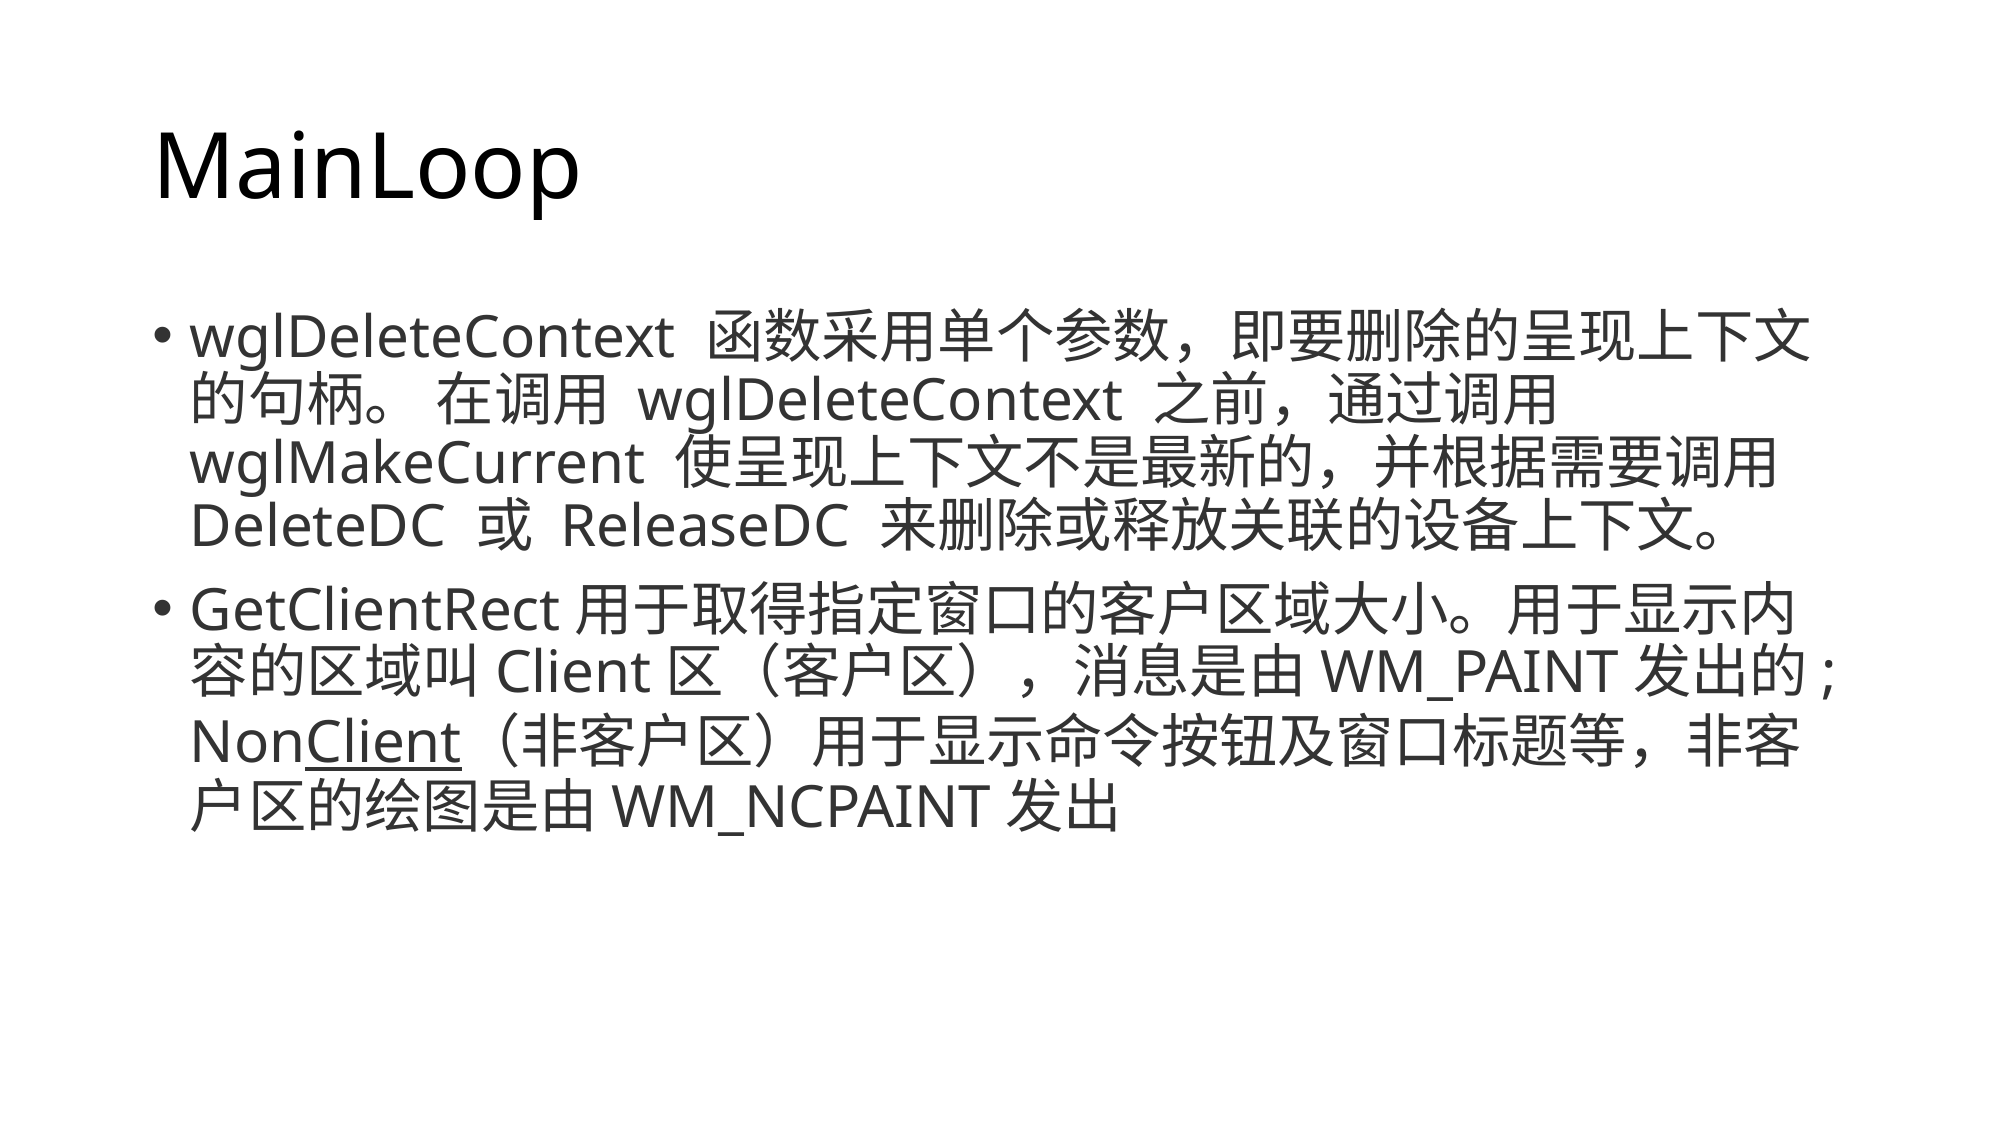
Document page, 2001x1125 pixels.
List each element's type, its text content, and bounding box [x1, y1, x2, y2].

title MainLoop [137, 59, 1863, 278]
list wglDeleteContext 函数采用单个参数，即要删除的呈现上下文的句柄。 在调用 wglDeleteContext 之前，通过调用 wglMakeCurrent 使呈现上下文不是最新的，并根据需要调用 DeleteDC 或 ReleaseDC 来删除或释放关联的设备上下文。 GetClientRect用于取得指定窗口的客户区域大小。用于显示内容的区域叫Client区（客户区），消息是由WM_PAINT发出的; NonClient（非客户区）用于显示命令按钮及窗口标题等，非客户区的绘图是由WM_NCPAINT发出 [137, 299, 1863, 1014]
